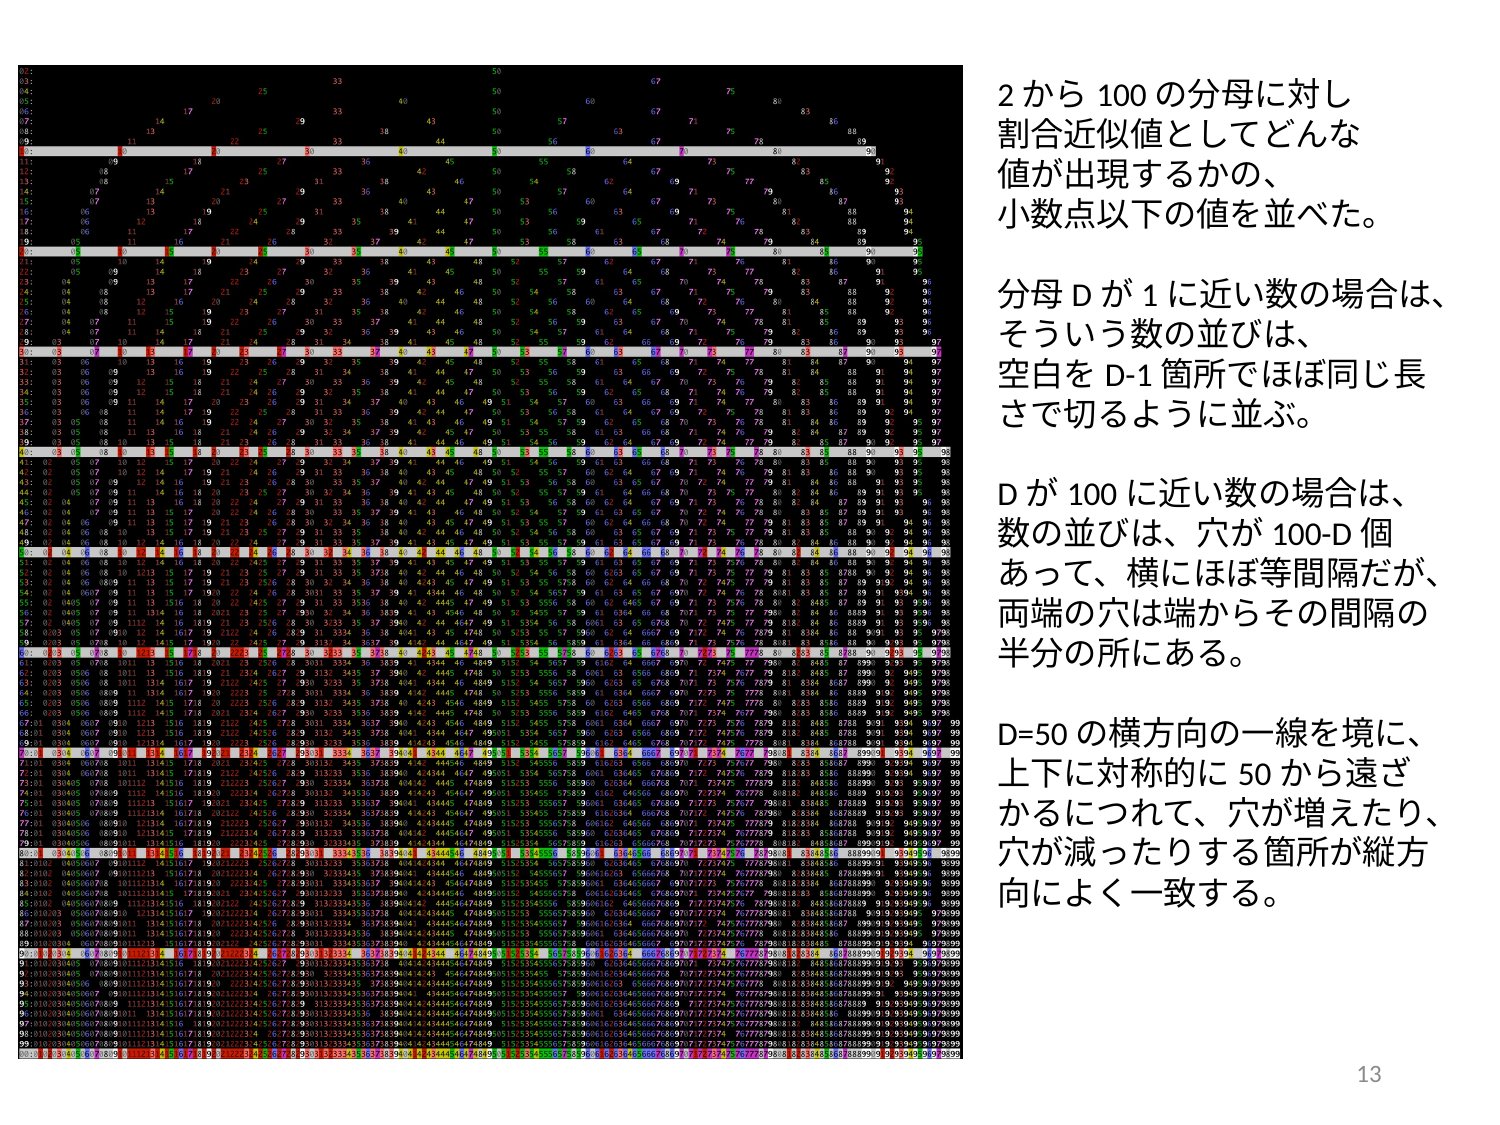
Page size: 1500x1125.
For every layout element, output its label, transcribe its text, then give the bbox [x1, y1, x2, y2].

slide_number 13 [1059, 1042, 1397, 1103]
text_box 2から100の分母に対し 割合近似値としてどんな 値が出現するかの、 小数点以下の値を並べた。 分母Dが1に近い数の場合は、そういう数の並びは、 空白をD-1箇所でほぼ同じ長さで切るように並ぶ。 Dが100に近い数の場合は、 数の並びは、穴が100-D個あって、横にほぼ等間隔だが、両端の穴は端からその間隔の半分の所にある。 D=50の横方向の一線を境に、上下に対称的に50から遠ざかるにつれて、穴が増えたり、穴が減ったりする箇所が縦方向によく一致する。 [982, 65, 1448, 919]
picture [17, 65, 963, 1060]
